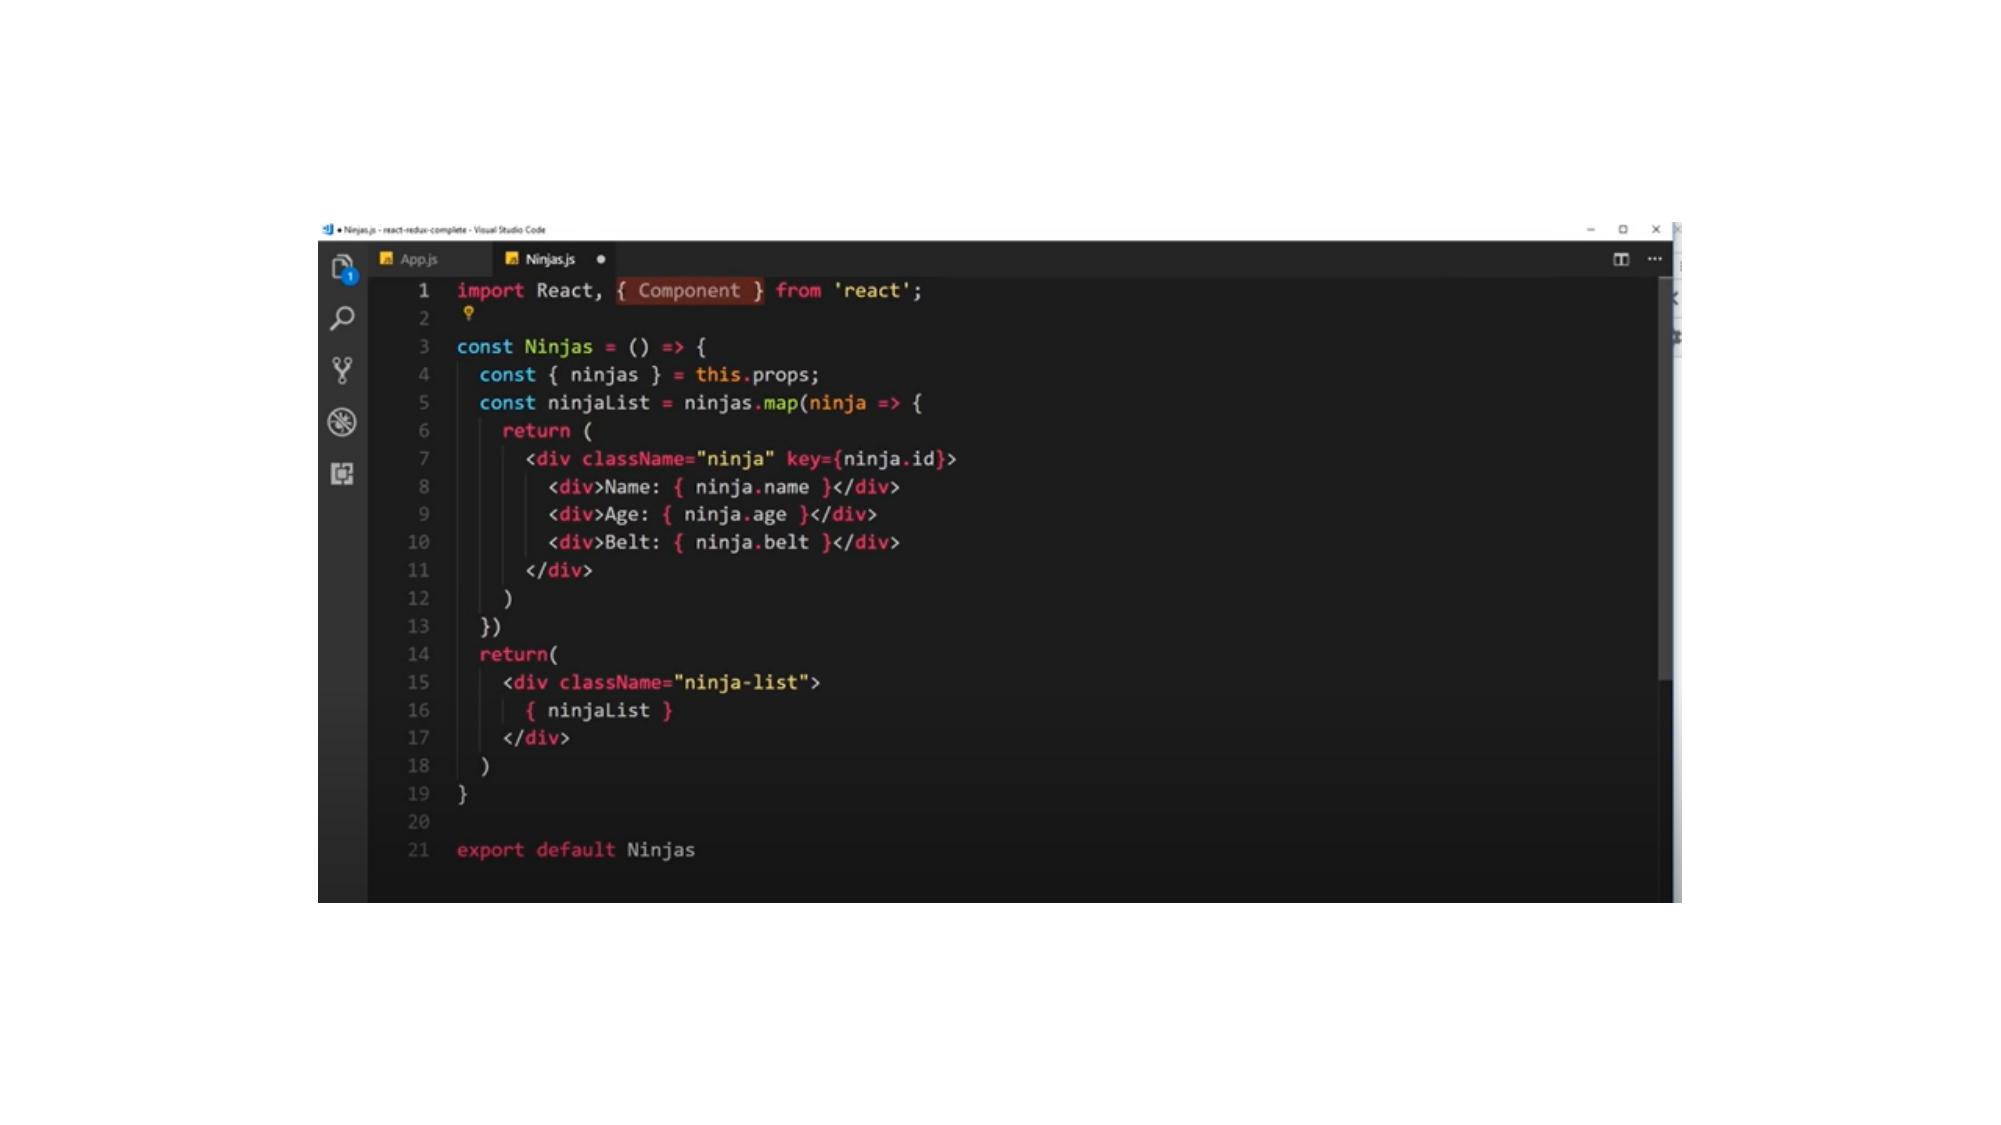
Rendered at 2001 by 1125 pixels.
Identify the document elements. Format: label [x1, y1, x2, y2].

picture [318, 222, 1682, 903]
